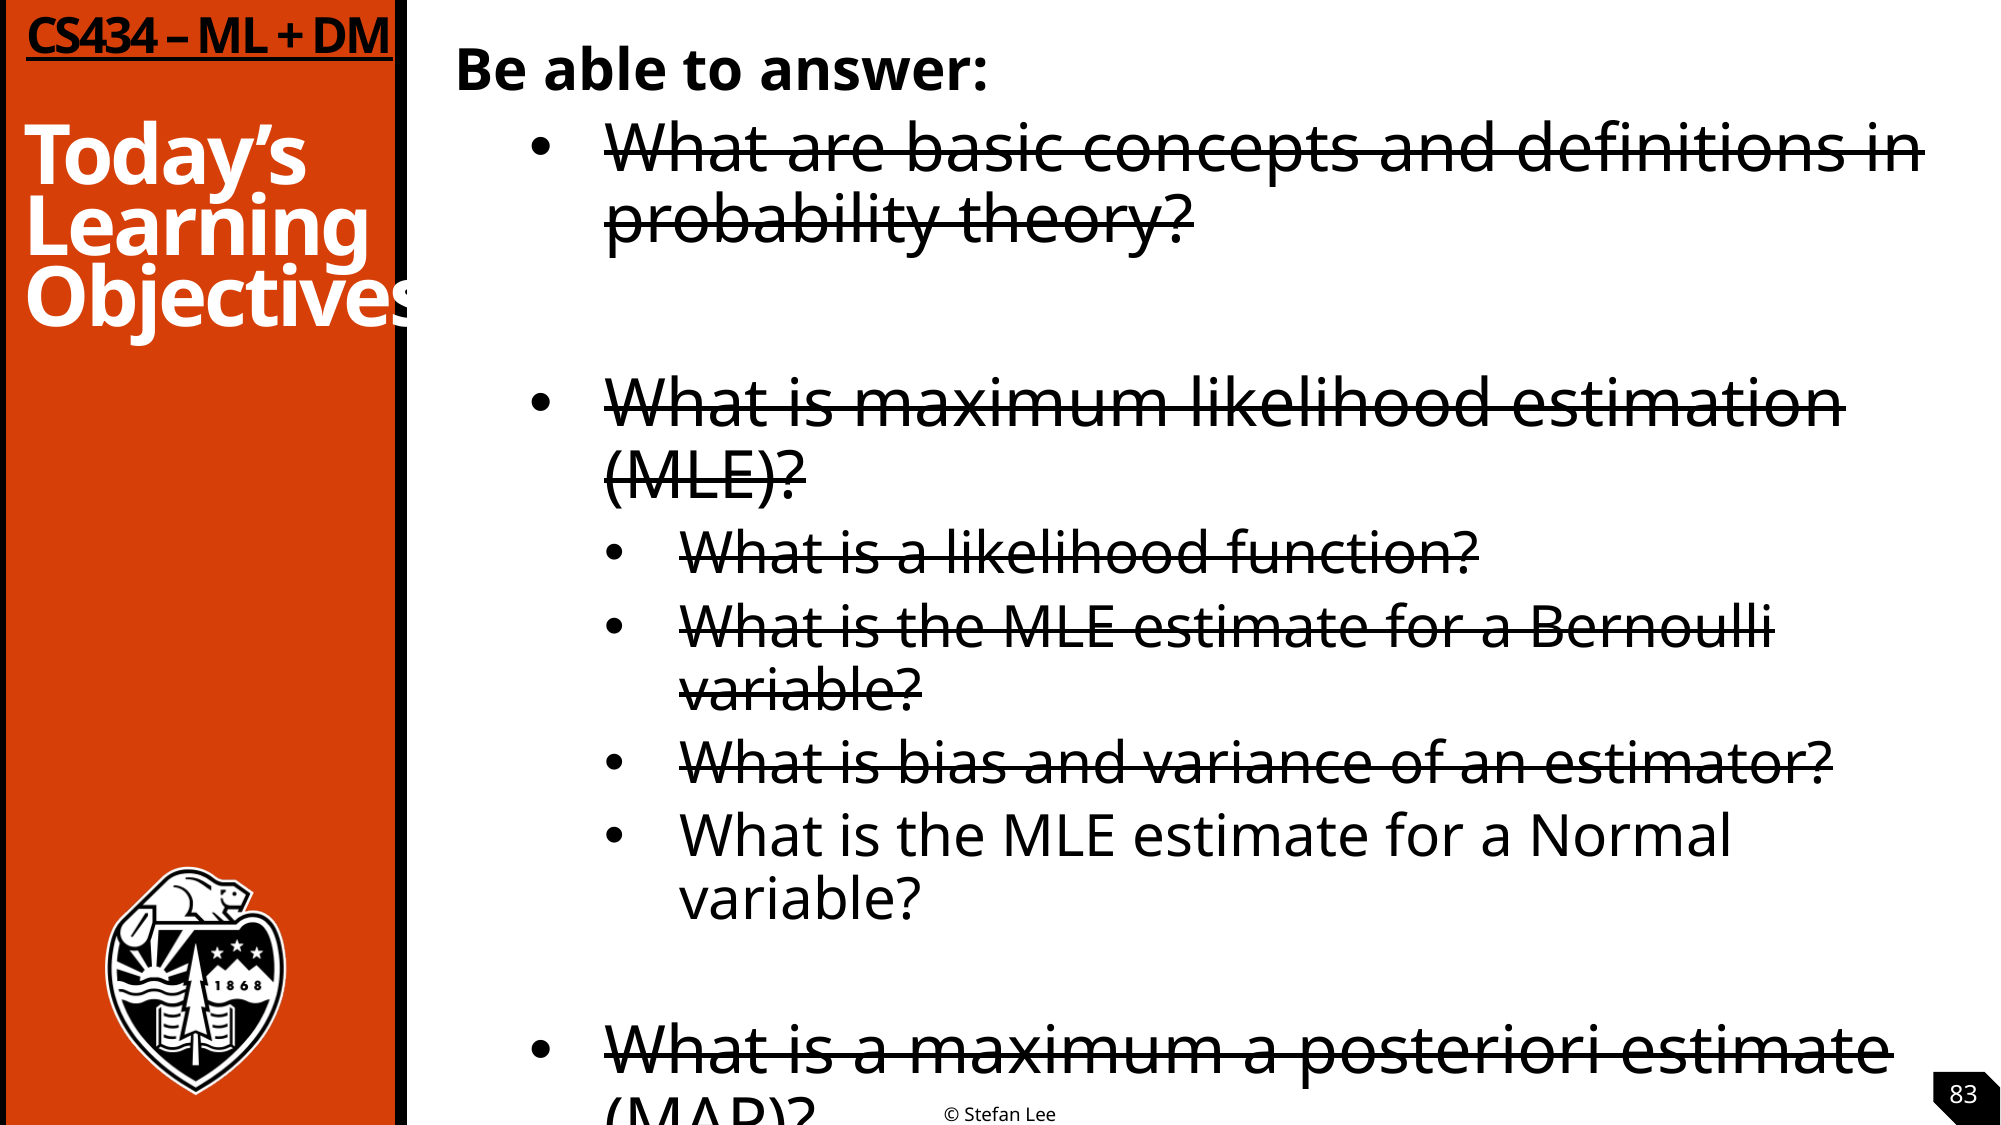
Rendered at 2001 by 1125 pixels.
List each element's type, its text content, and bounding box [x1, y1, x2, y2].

picture [104, 865, 296, 1101]
slide_number 83 [1933, 1071, 1994, 1119]
list Be able to answer: What are basic concepts and definitions in probability theory? What is maximum likelihood estimation (MLE)? What is a likelihood function? What is the MLE estimate for a Bernoulli variable? What is bias and variance of an estimator? What is the MLE estimate for a Normal variable? What is a maximum a posteriori estimate (MAP)? What is a prior and posterior? What is a conjugate? What is the MAP estimate for a Bernoulli-Beta model? [439, 32, 1964, 1011]
